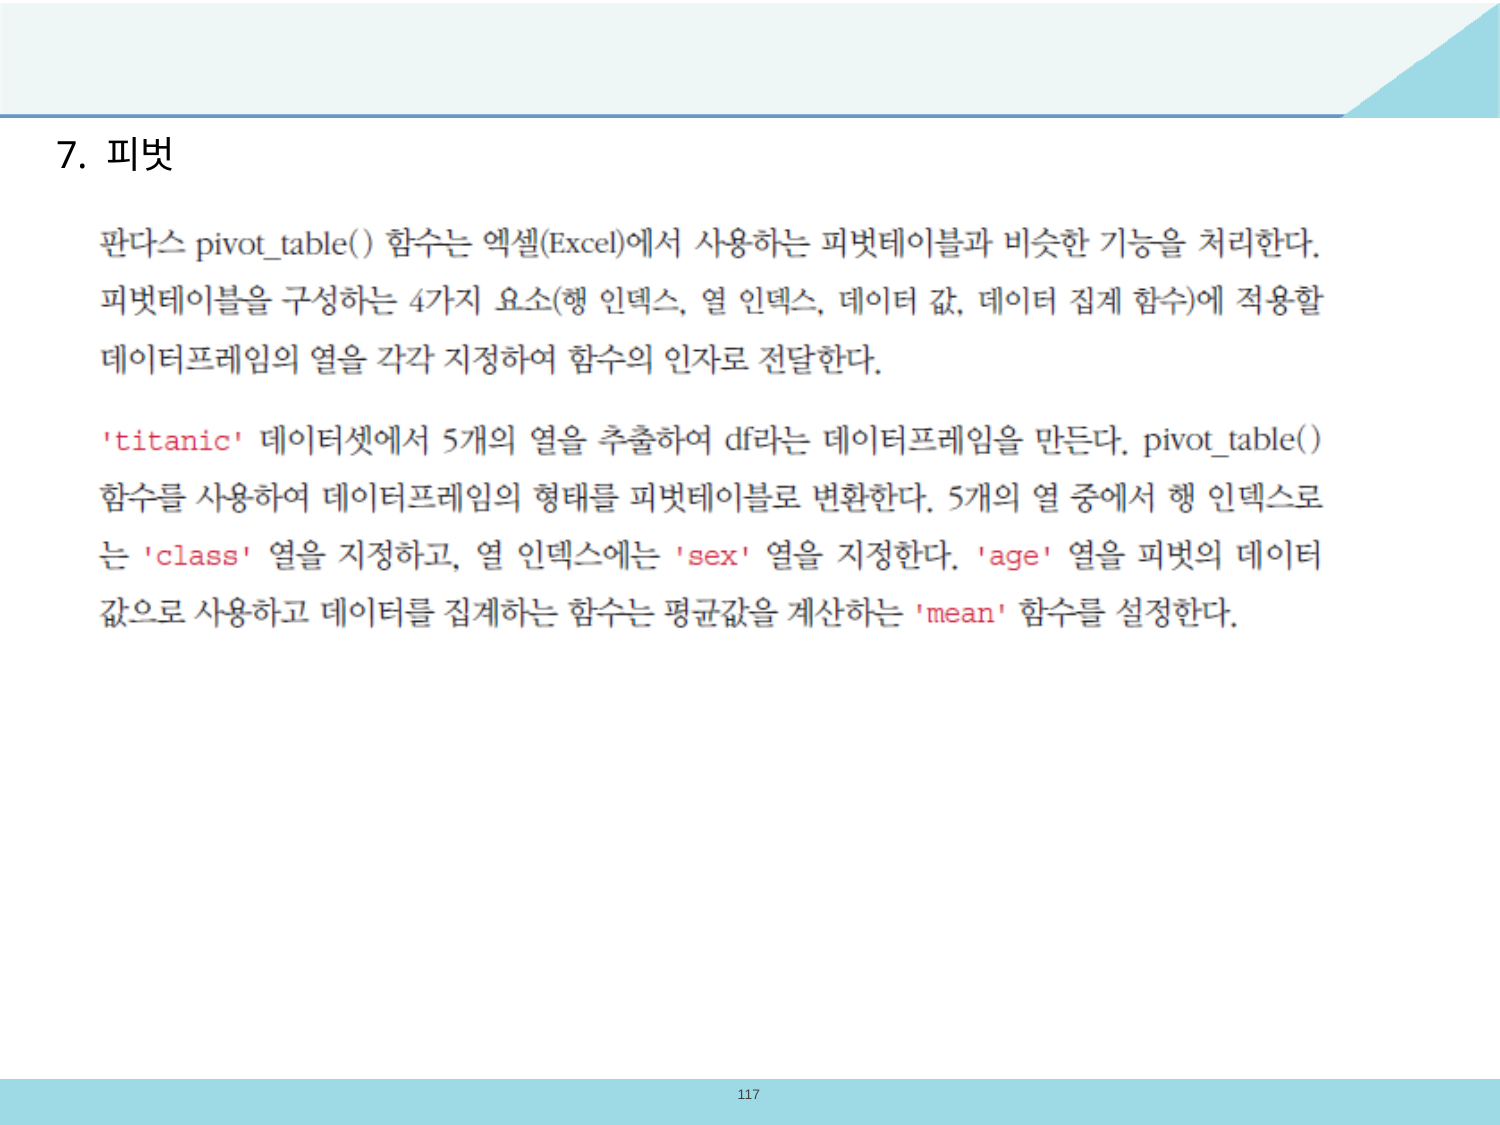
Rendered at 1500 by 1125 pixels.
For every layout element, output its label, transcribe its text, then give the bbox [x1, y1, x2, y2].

picture [0, 3, 1500, 118]
picture [76, 219, 1335, 646]
picture [0, 1079, 1500, 1125]
text_box 7. 피벗 [41, 123, 190, 184]
